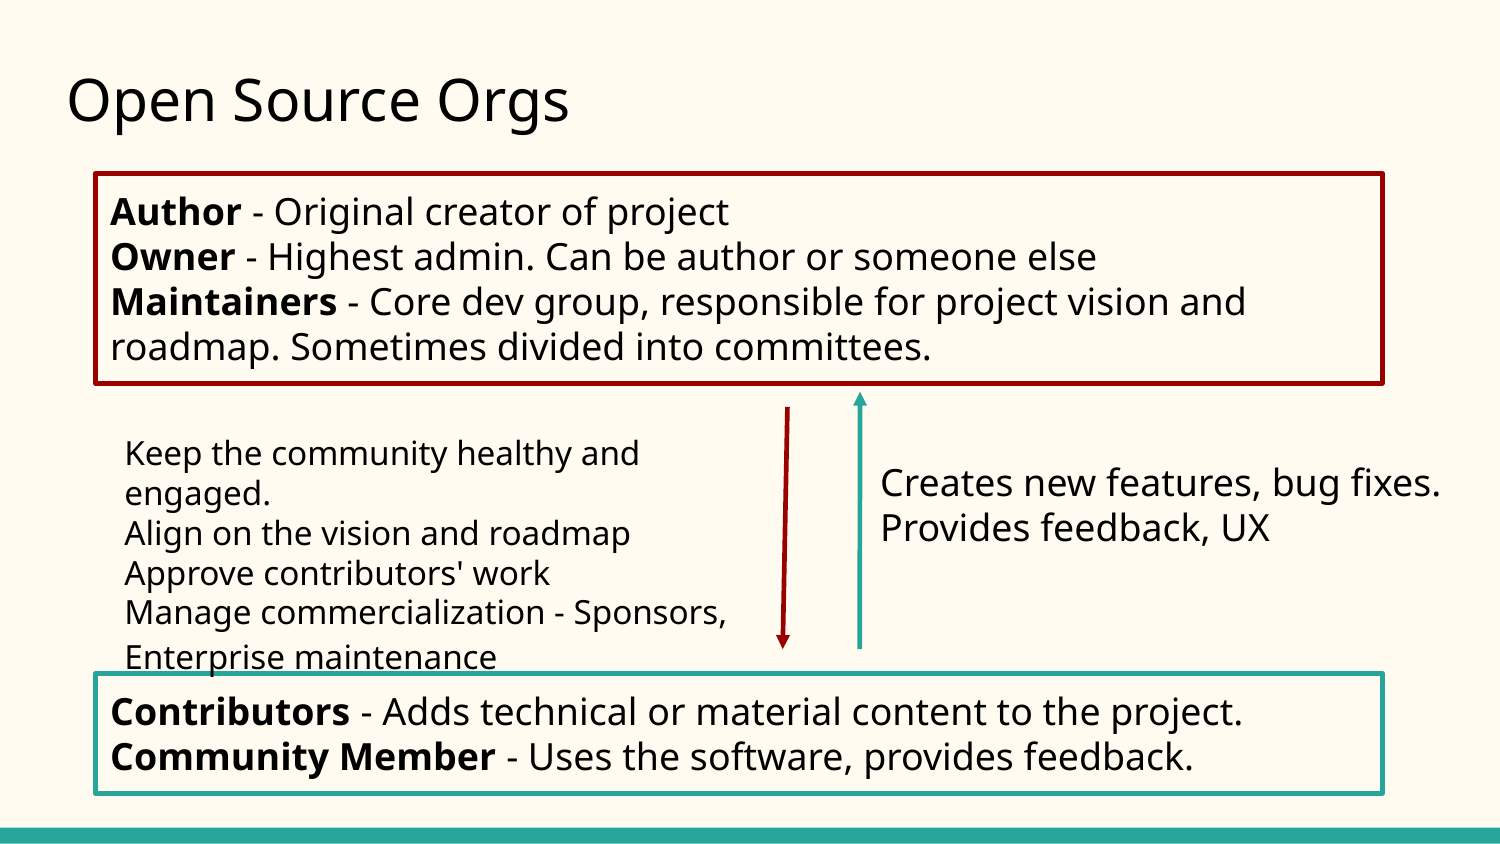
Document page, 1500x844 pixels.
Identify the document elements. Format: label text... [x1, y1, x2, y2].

text_box Creates new features, bug fixes. Provides feedback, UX [866, 444, 1467, 565]
text_box Contributors - Adds technical or material content to the project. Community Member - Uses the software, provides feedback. [95, 673, 1383, 794]
text_box Keep the community healthy and engaged. Align on the vision and roadmap Approve contributors' work Manage commercialization - Sponsors, Enterprise maintenance [109, 417, 769, 692]
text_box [782, 406, 788, 650]
text_box Author - Original creator of project Owner - Highest admin. Can be author or someone else Maintainers - Core dev group, responsible for project vision and roadmap. Sometimes divided into committees. [95, 173, 1383, 384]
title Open Source Orgs [51, 48, 1449, 149]
